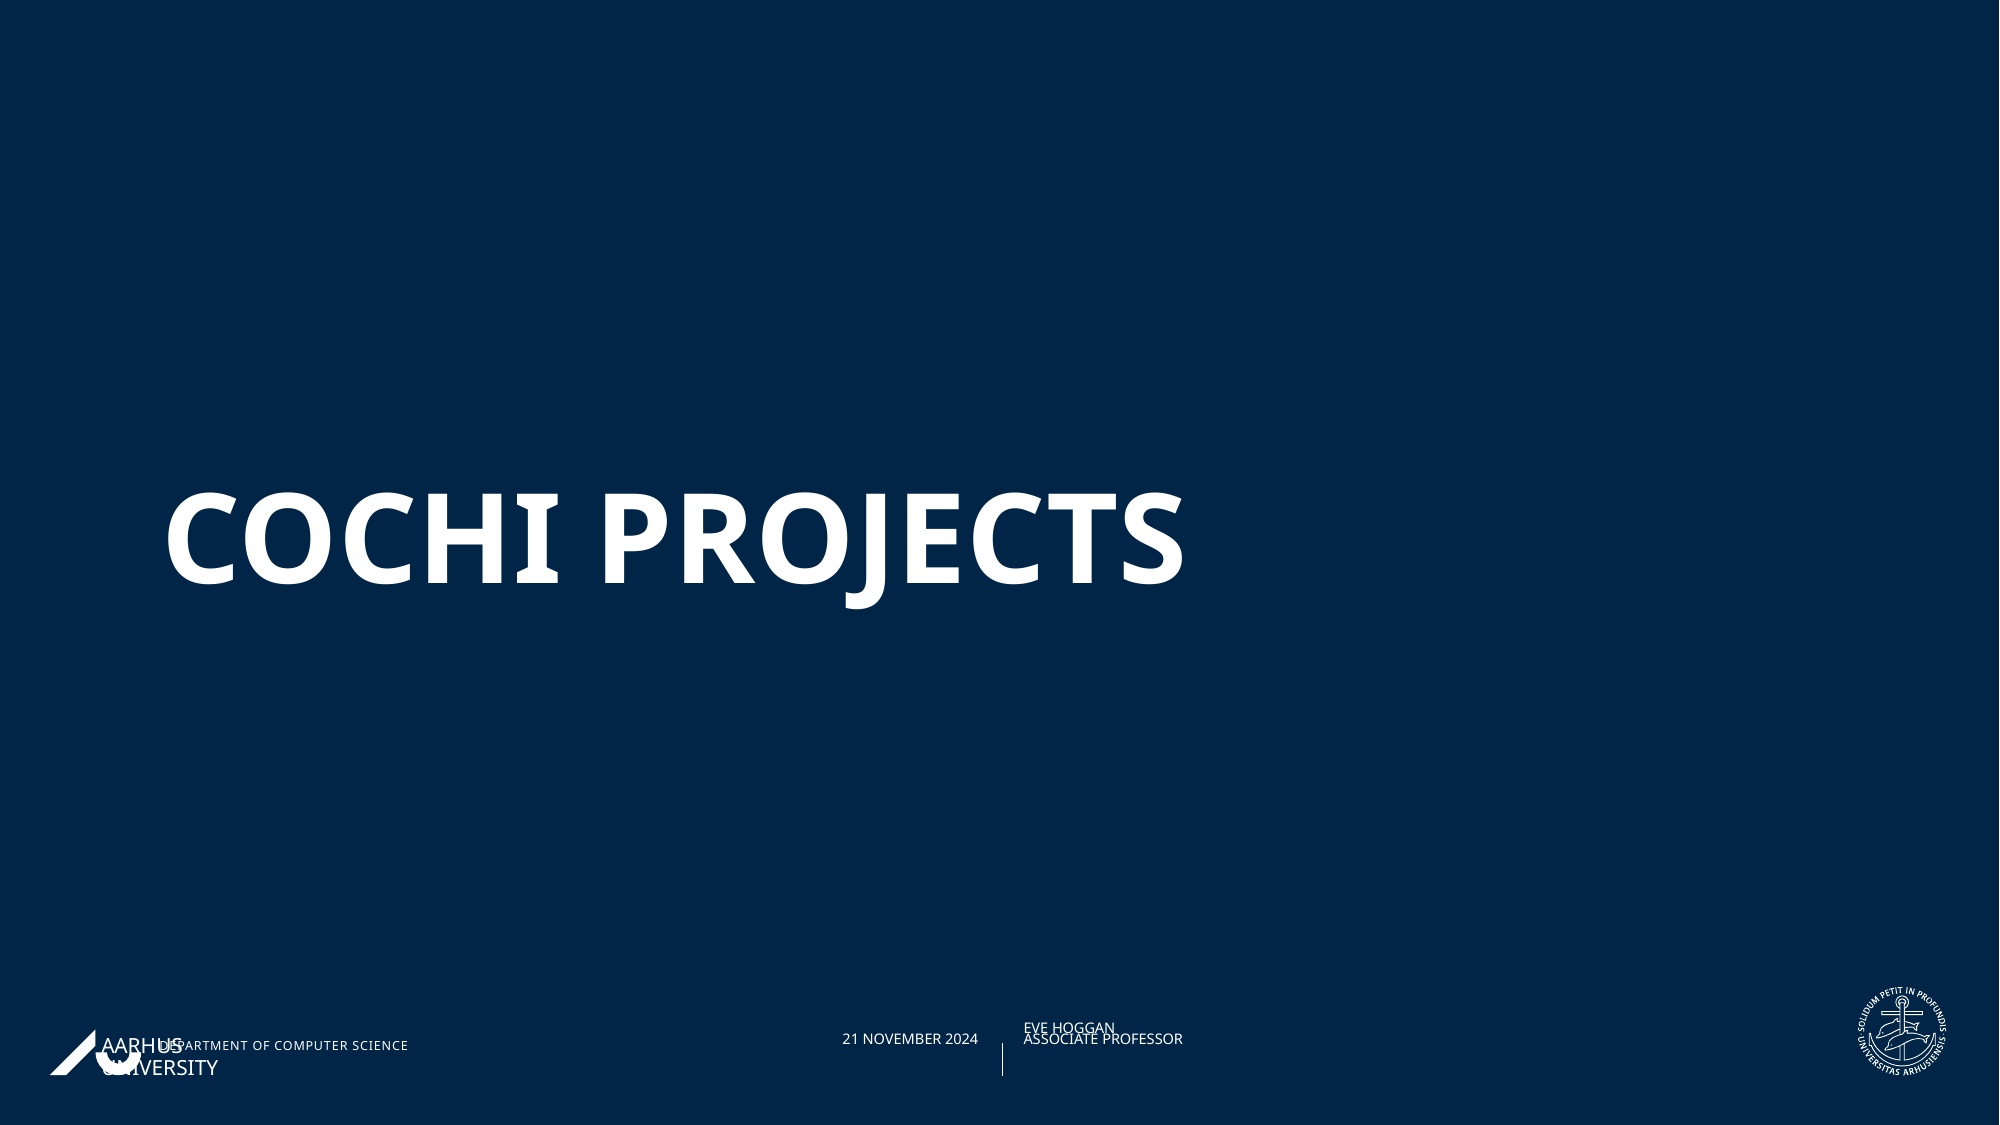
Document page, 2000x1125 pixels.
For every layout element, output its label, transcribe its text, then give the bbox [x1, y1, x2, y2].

title CoCHI projects [161, 475, 1839, 612]
